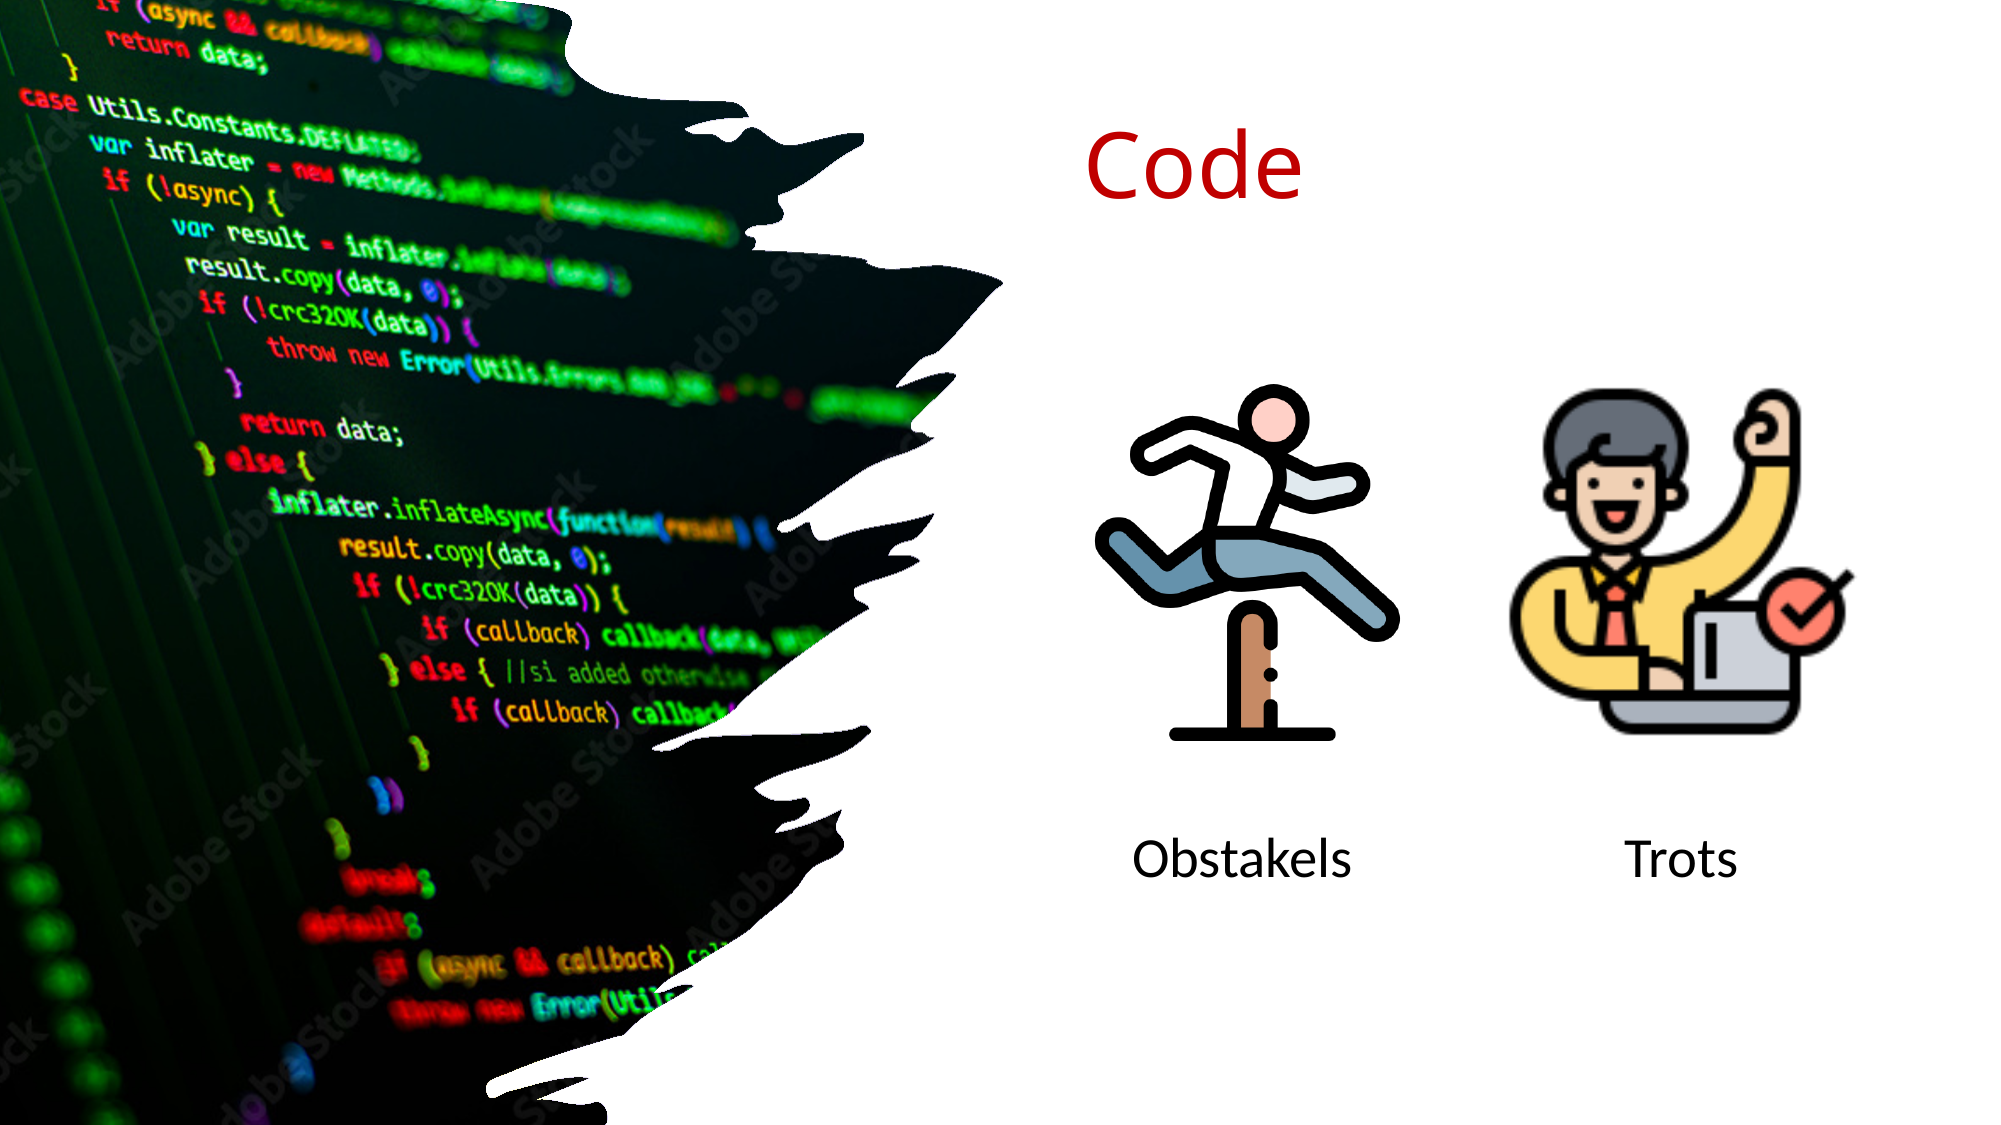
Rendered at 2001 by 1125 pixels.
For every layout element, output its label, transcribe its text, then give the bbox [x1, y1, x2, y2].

picture [1068, 384, 1426, 741]
text_box Code [1068, 59, 1863, 278]
picture [0, 0, 1003, 1125]
picture [1505, 384, 1863, 741]
text_box Obstakels [1117, 821, 1377, 898]
text_box Trots [1609, 821, 1759, 898]
